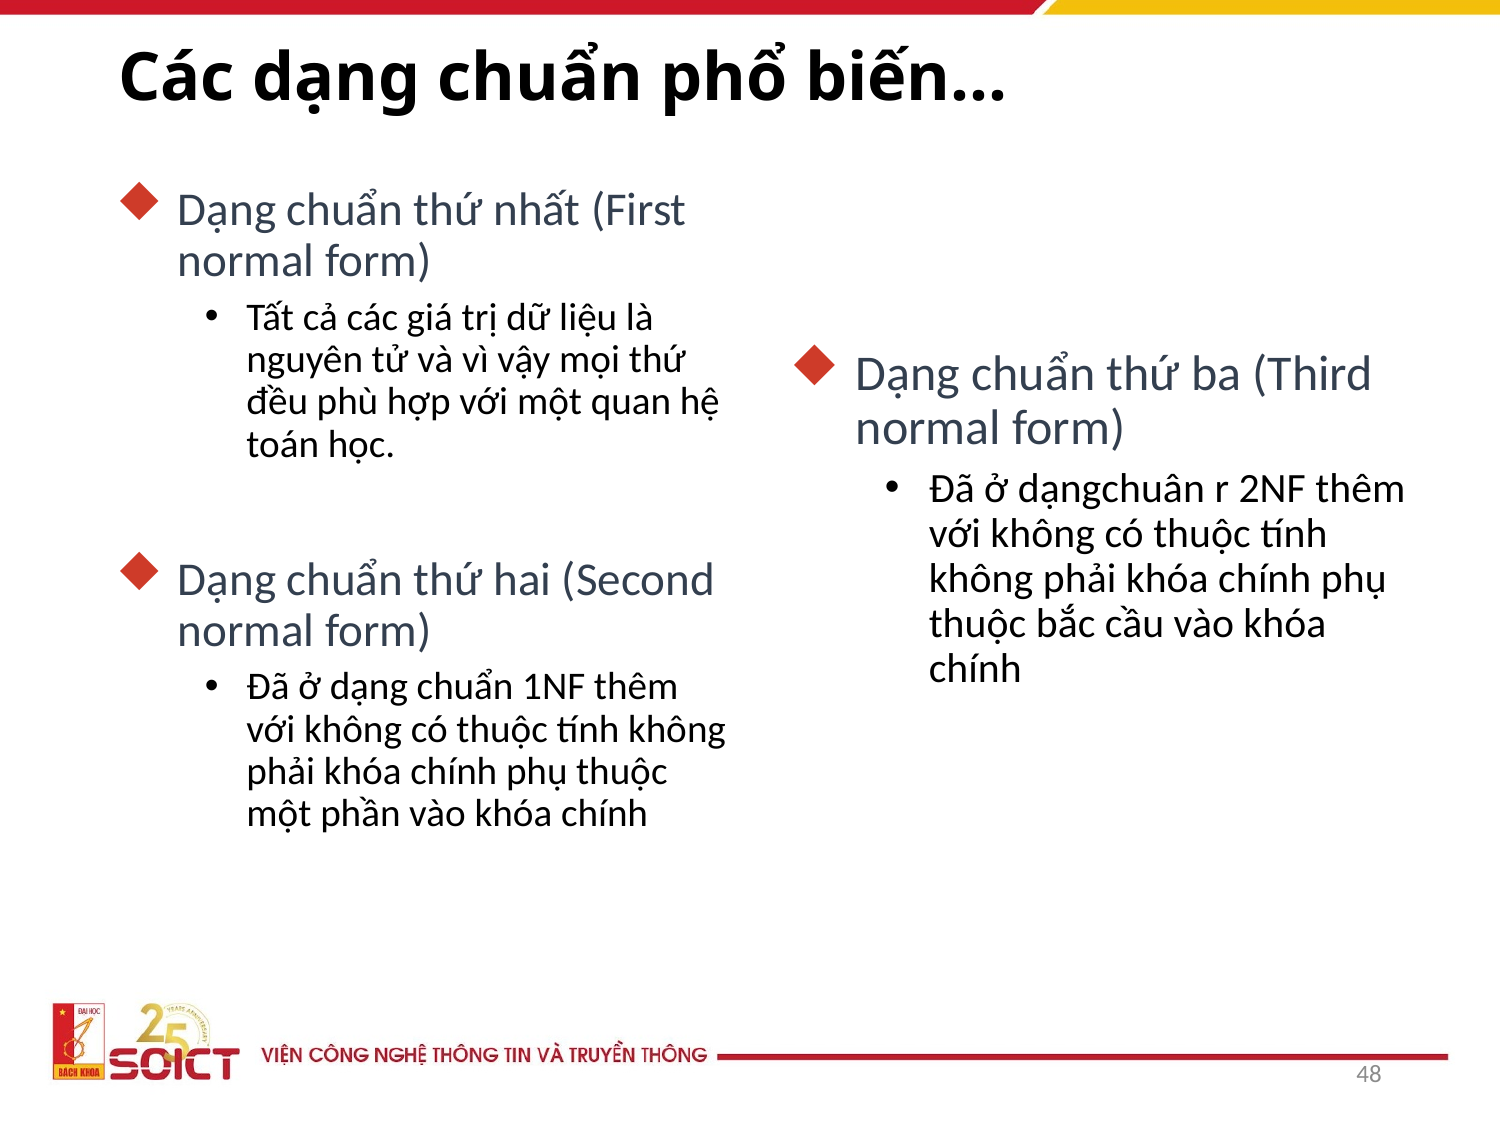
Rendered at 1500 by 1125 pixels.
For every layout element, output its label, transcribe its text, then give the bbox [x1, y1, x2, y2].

slide_number 48 [1059, 1042, 1397, 1103]
list Dạng chuẩn thứ ba (Third normal form) Đã ở dạngchuân r 2NF thêm với không có thuộc tính không phải khóa chính phụ thuộc bắc cầu vào khóa chính [774, 340, 1424, 891]
picture [0, 0, 1500, 1125]
list Dạng chuẩn thứ nhất (First normal form) Tất cả các giá trị dữ liệu là nguyên tử và vì vậy mọi thứ đều phù hợp với một quan hệ toán học. Dạng chuẩn thứ hai (Second normal form) Đã ở dạng chuẩn 1NF thêm với không có thuộc tính không phải khóa chính phụ thuộc một phần vào khóa chính [101, 177, 750, 891]
title Các dạng chuẩn phổ biến… [103, 18, 1397, 140]
